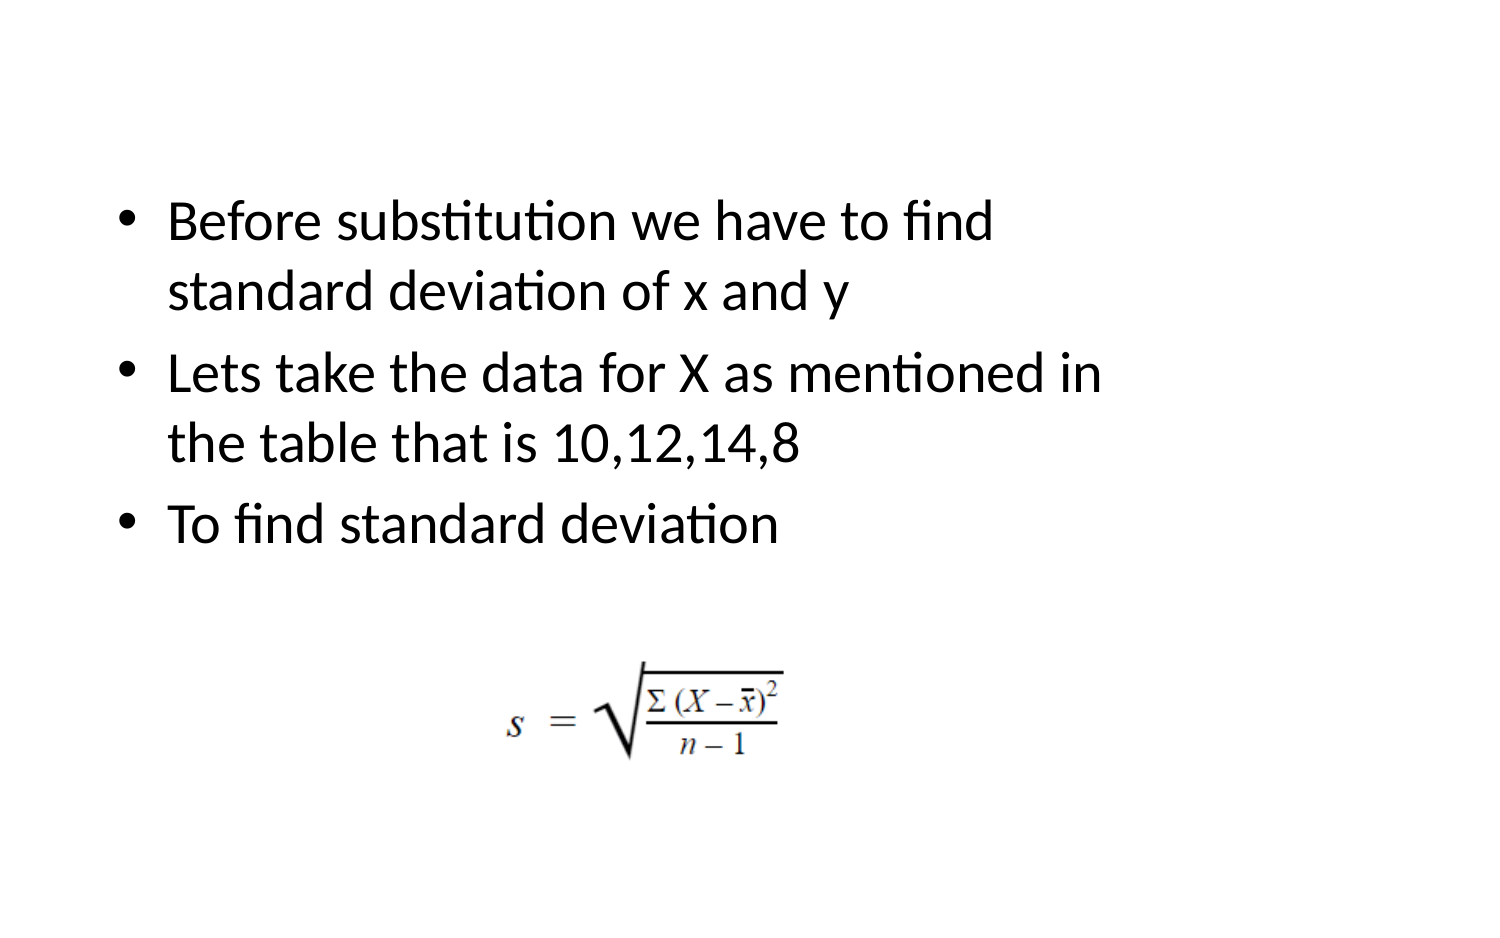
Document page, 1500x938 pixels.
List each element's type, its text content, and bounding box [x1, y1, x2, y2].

list Before substitution we have to find standard deviation of x and y Lets take the data for X as mentioned in the table that is 10,12,14,8 To find standard deviation [104, 175, 1162, 706]
picture [487, 643, 798, 803]
